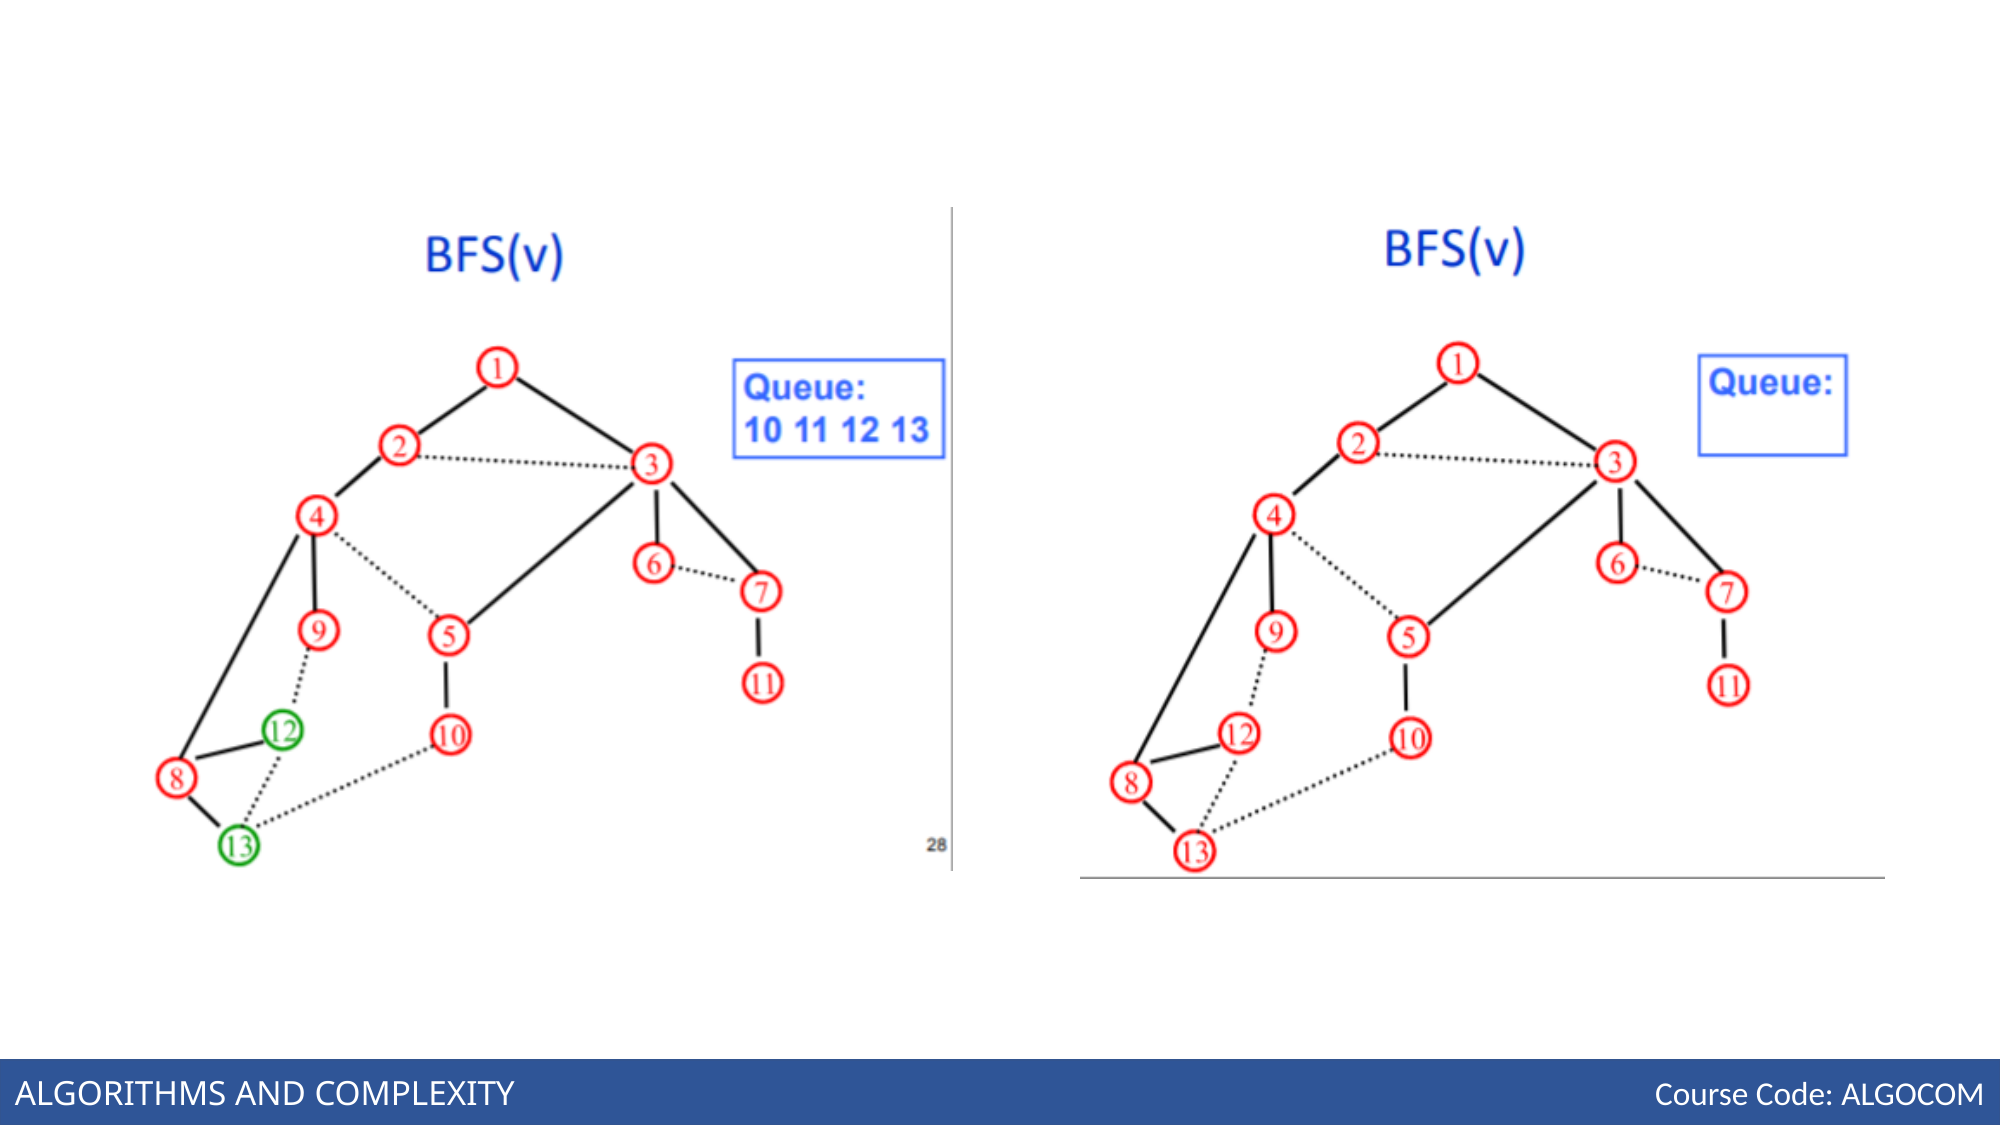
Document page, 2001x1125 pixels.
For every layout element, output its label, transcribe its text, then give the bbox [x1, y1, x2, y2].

text_box [0, 1059, 2000, 1125]
text_box ALGORITHMS AND COMPLEXITY [0, 1064, 595, 1120]
text_box Course Code: ALGOCOM [1516, 1064, 2000, 1120]
picture [1080, 207, 1885, 879]
picture [129, 207, 953, 872]
